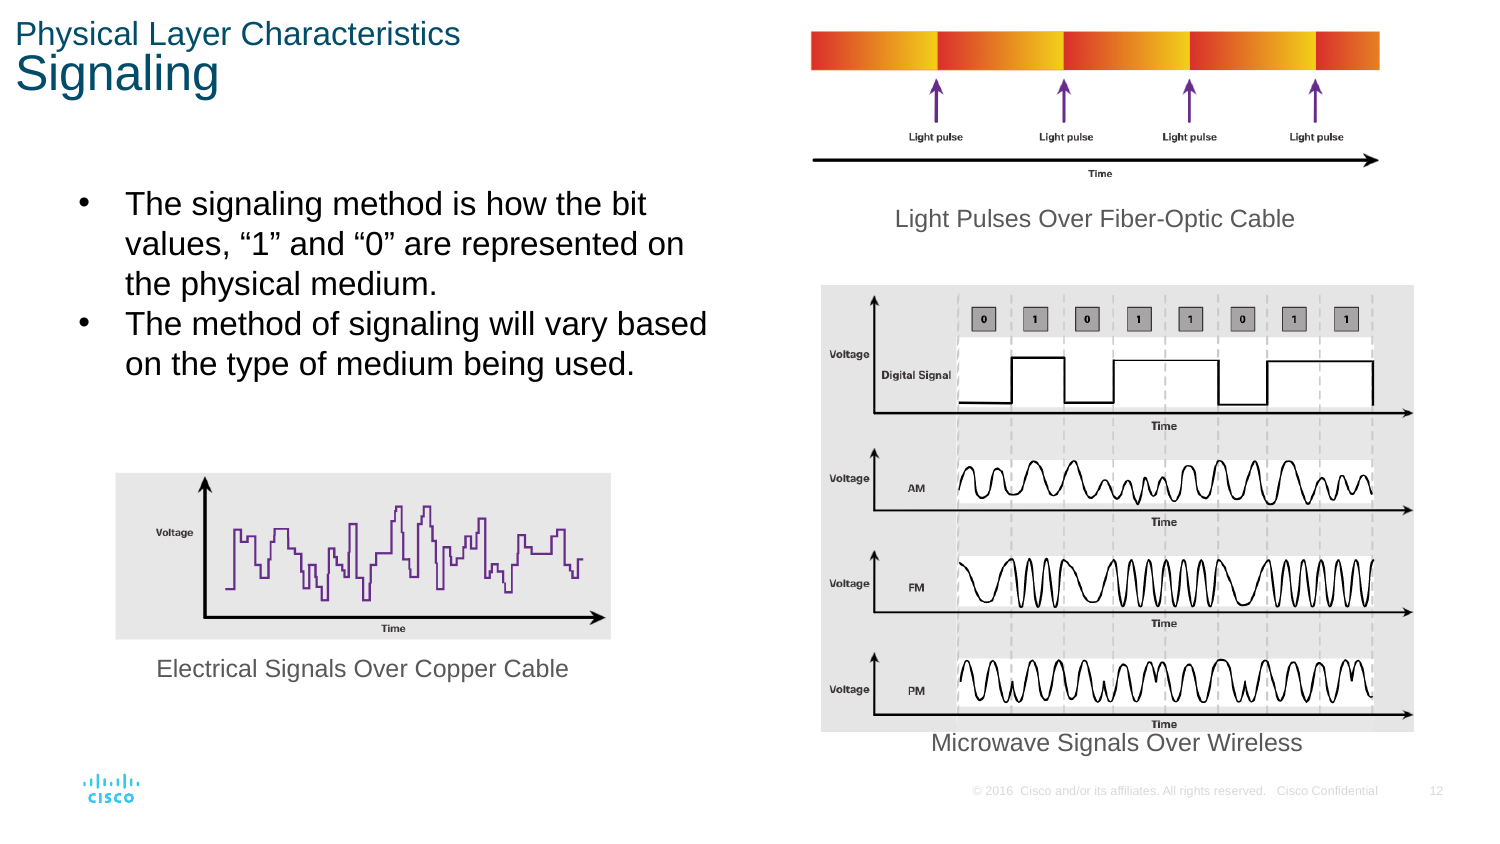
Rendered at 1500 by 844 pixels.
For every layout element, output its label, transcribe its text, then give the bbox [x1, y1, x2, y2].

text_box Electrical Signals Over Copper Cable [141, 653, 585, 690]
text_box Microwave Signals Over Wireless [916, 741, 1319, 764]
text_box Light Pulses Over Fiber-Optic Cable [880, 194, 1312, 240]
picture [821, 285, 1415, 733]
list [110, 466, 616, 646]
title Physical Layer Characteristics Signaling [0, 0, 750, 121]
text_box The signaling method is how the bit values, “1” and “0” are represented on the physical medium. The method of signaling will vary based on the type of medium being used. [63, 174, 729, 390]
picture [802, 21, 1390, 182]
